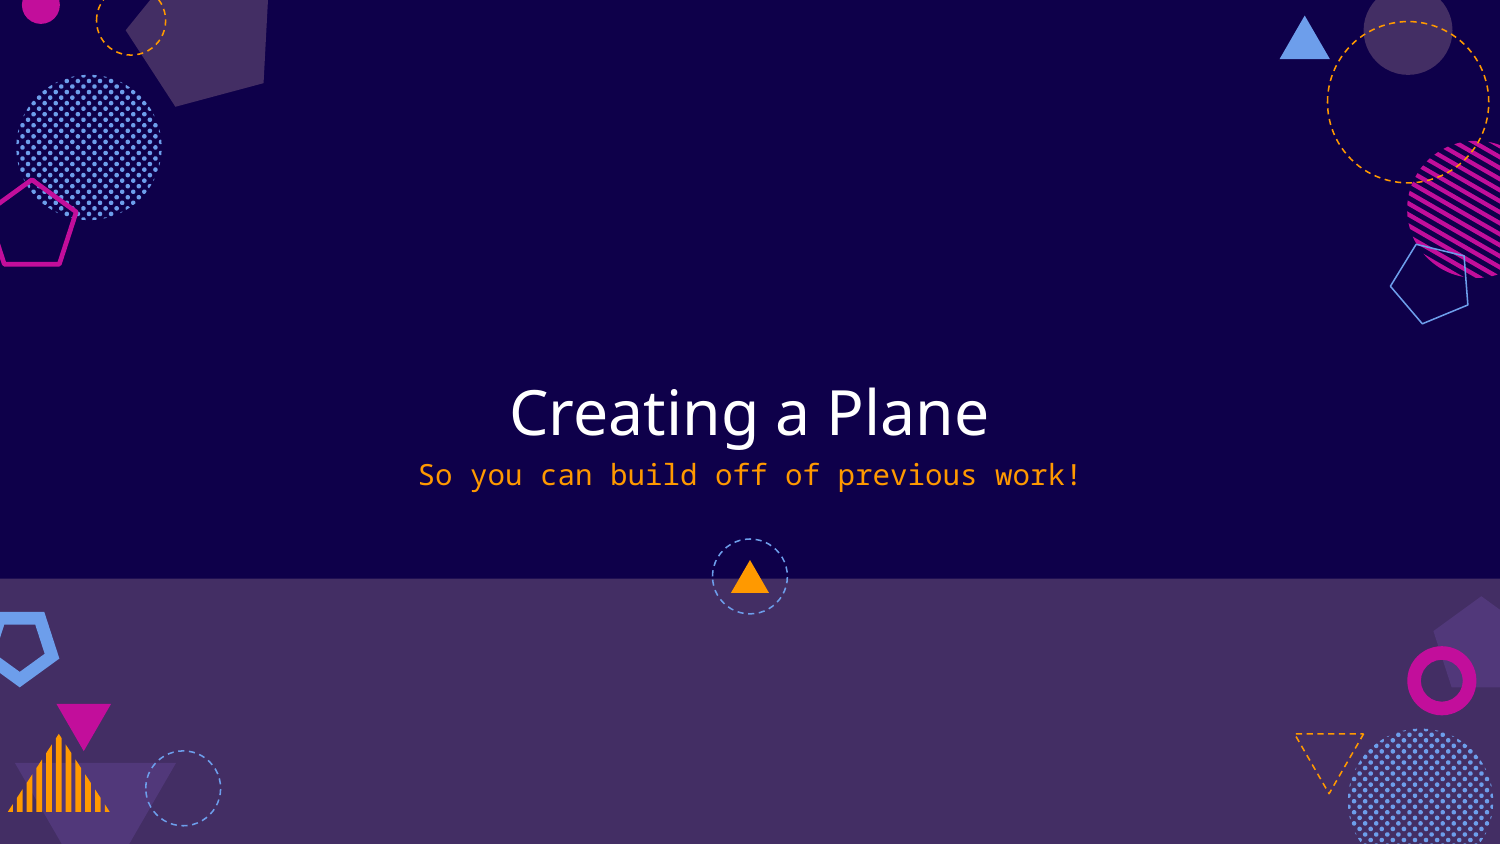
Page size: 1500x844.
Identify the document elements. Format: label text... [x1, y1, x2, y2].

subtitle So you can build off of previous work! [285, 440, 1215, 523]
title Creating a Plane [285, 272, 1215, 440]
